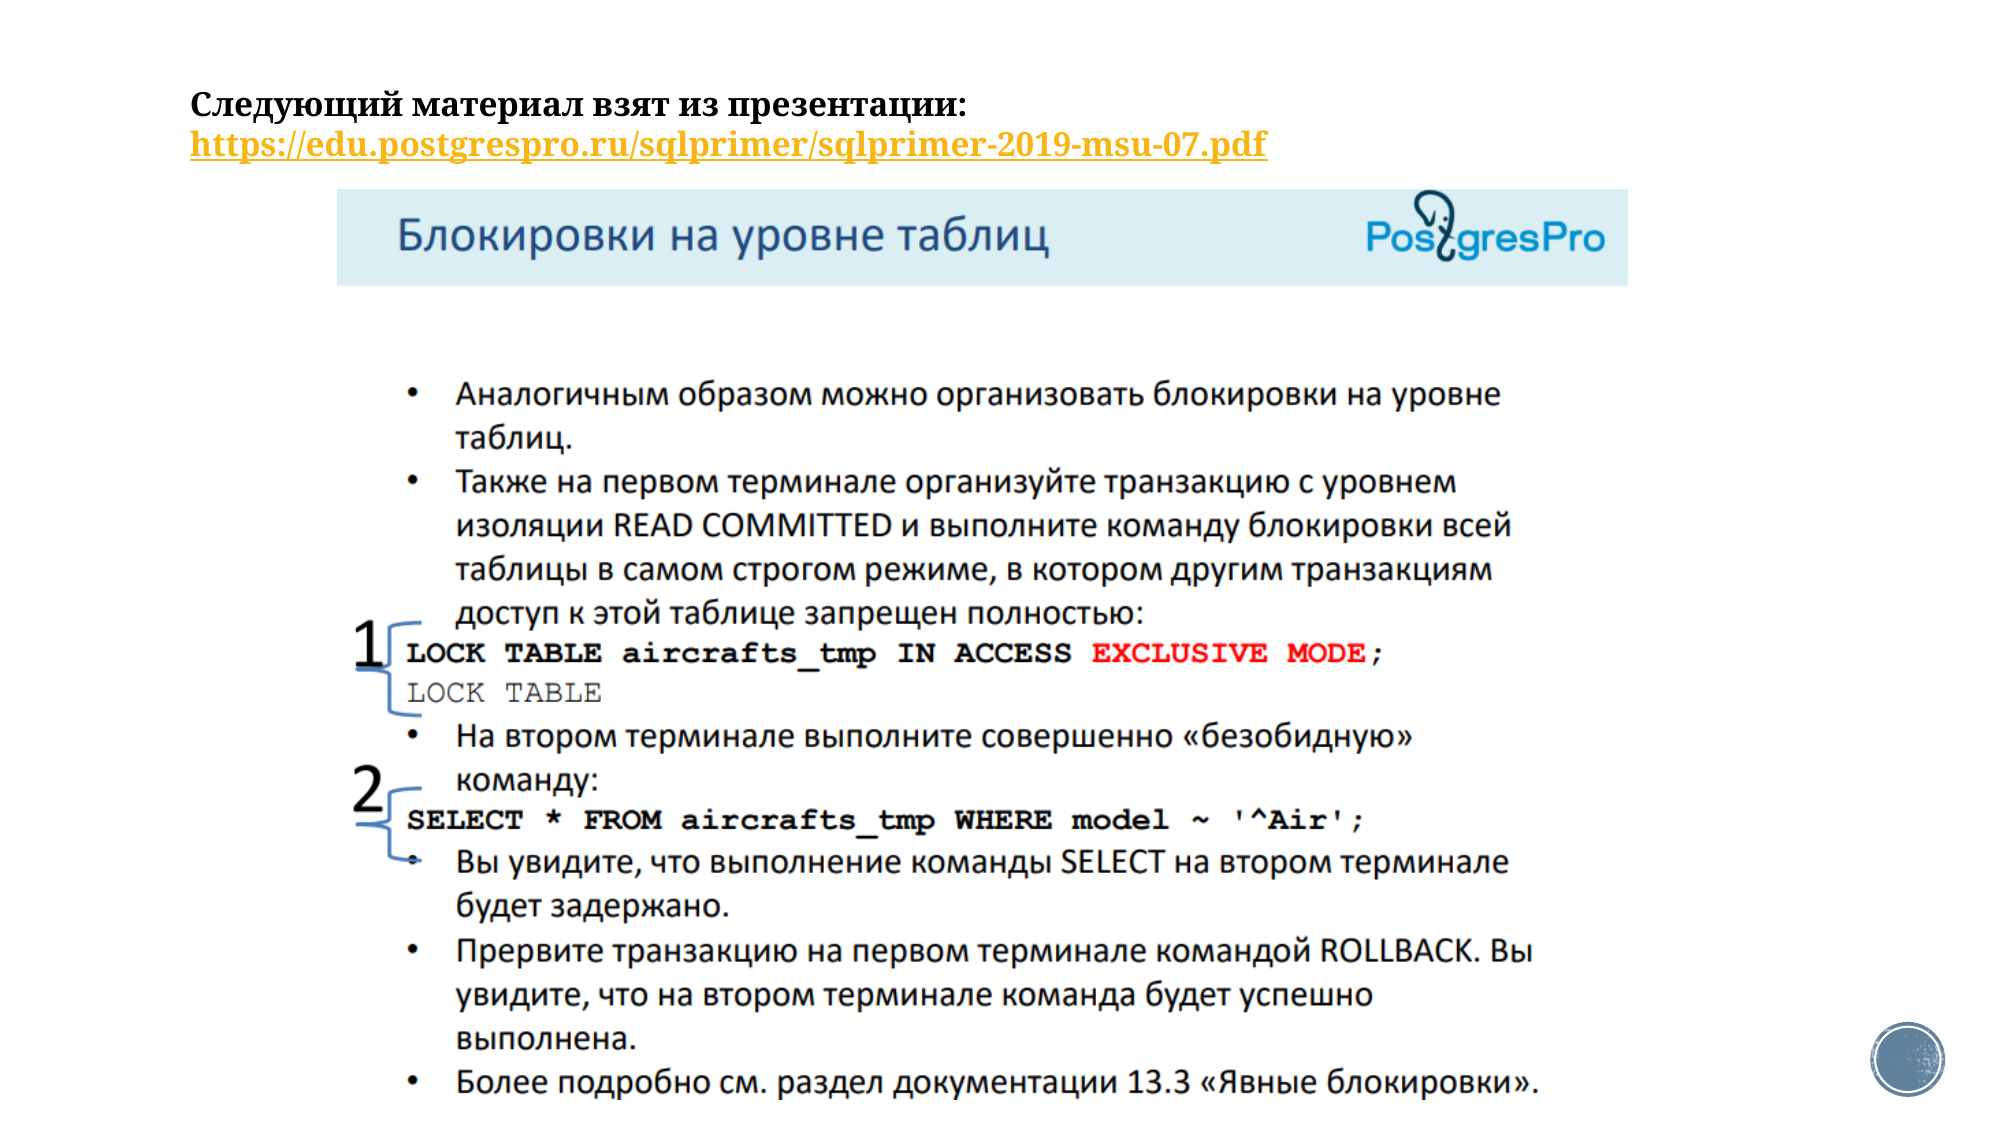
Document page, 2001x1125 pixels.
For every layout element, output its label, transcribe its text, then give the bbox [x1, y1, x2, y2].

title Следующий материал взят из презентации: https://edu.postgrespro.ru/sqlprimer/sqlprimer-2019-msu-07.pdf [174, 40, 1876, 212]
picture [337, 189, 1628, 1100]
